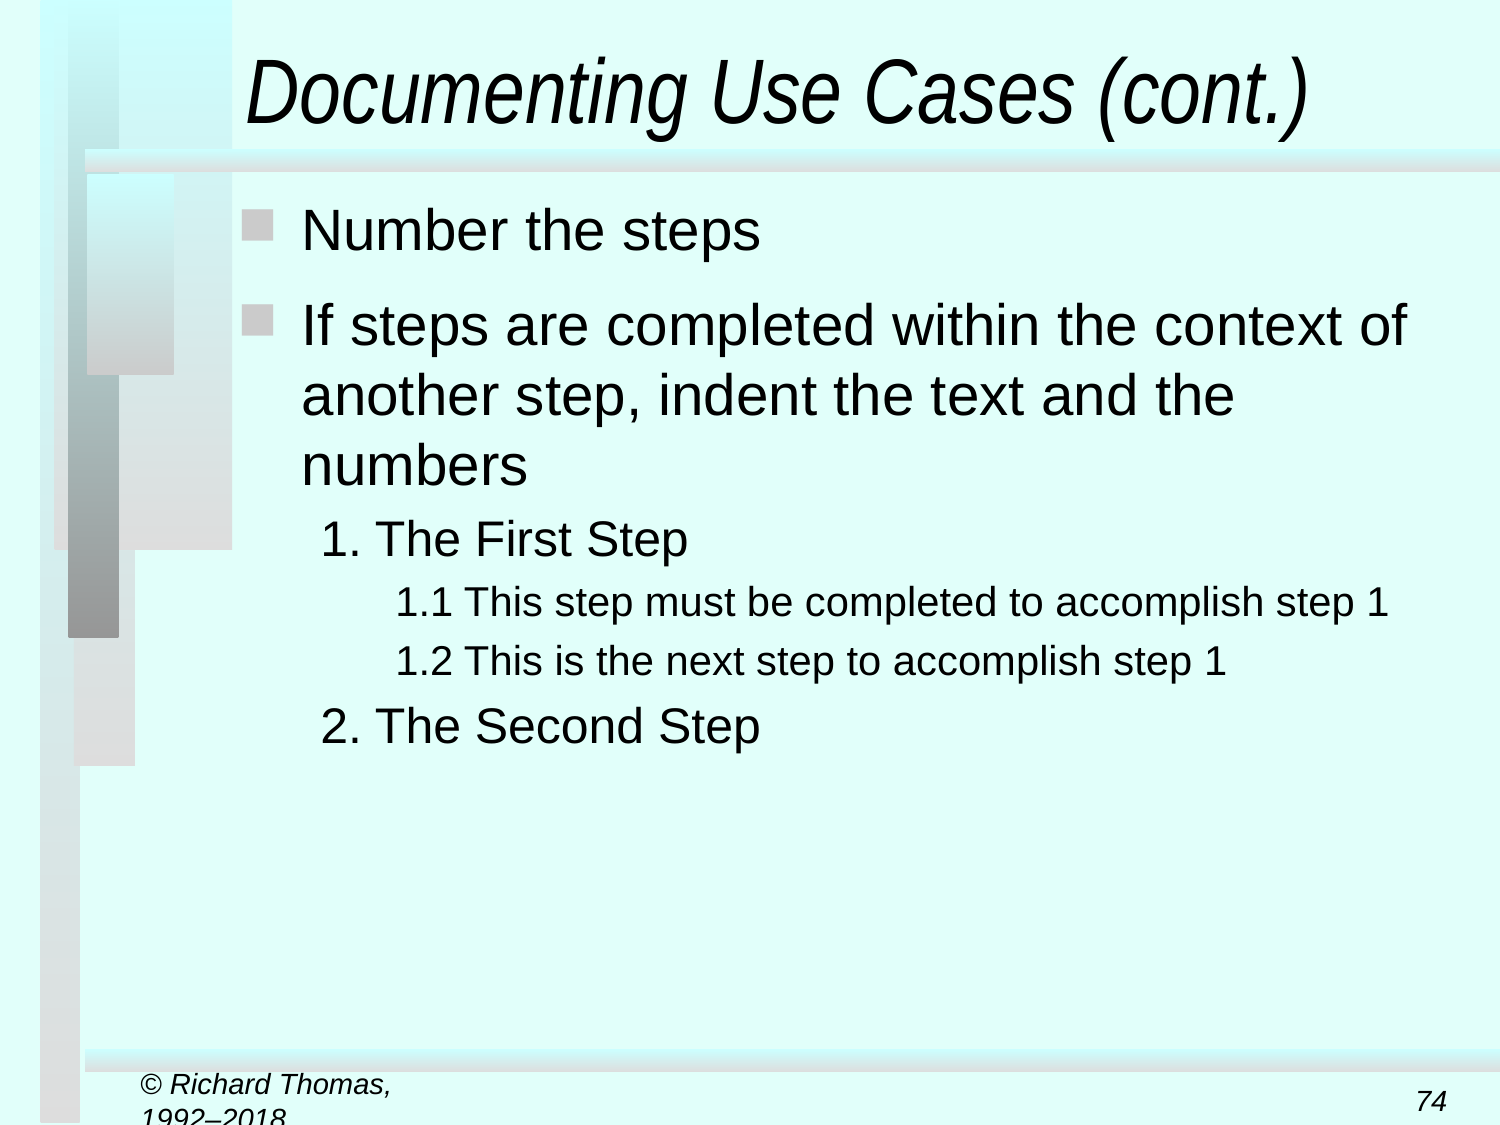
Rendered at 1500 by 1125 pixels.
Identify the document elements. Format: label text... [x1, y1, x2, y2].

slide_number © Richard Thomas, 1992–2018 [125, 1074, 438, 1125]
title Documenting Use Cases (cont.) [230, 0, 1449, 149]
list Number the steps If steps are completed within the context of another step, indent the text and the numbers 1. The First Step 1.1 This step must be completed to accomplish step 1 1.2 This is the next step to accomplish step 1 2. The Second Step [230, 184, 1447, 947]
slide_number 74 [1387, 1074, 1463, 1125]
